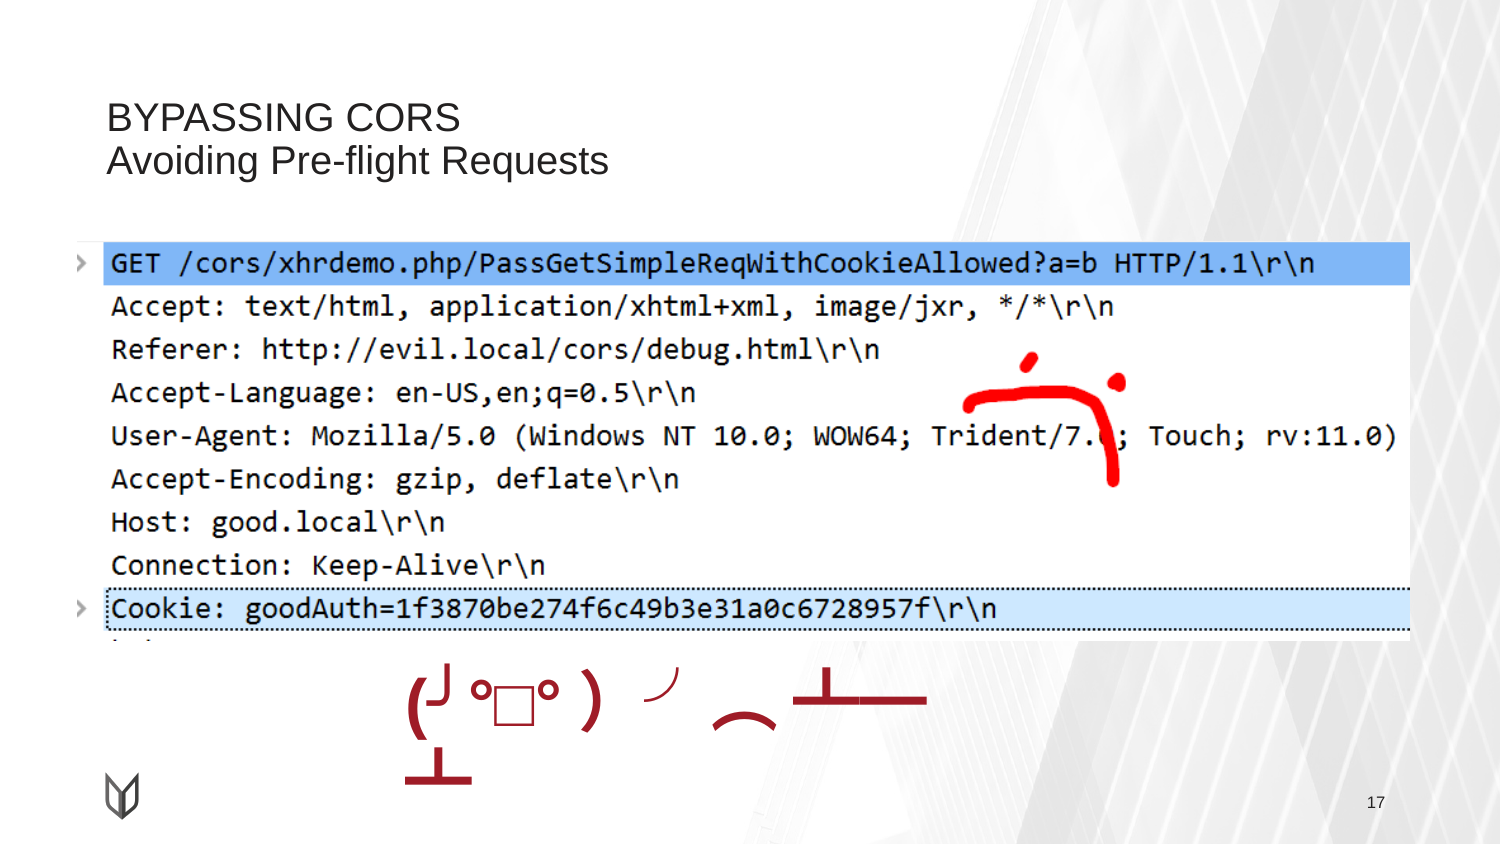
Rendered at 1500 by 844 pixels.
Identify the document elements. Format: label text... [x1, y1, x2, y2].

title BYPASSING CORS Avoiding Pre-flight Requests [106, 96, 1400, 220]
picture [0, 0, 1500, 844]
slide_number 17 [1345, 784, 1400, 815]
text_box (╯°□°）╯︵ ┻━┻ [391, 652, 980, 828]
